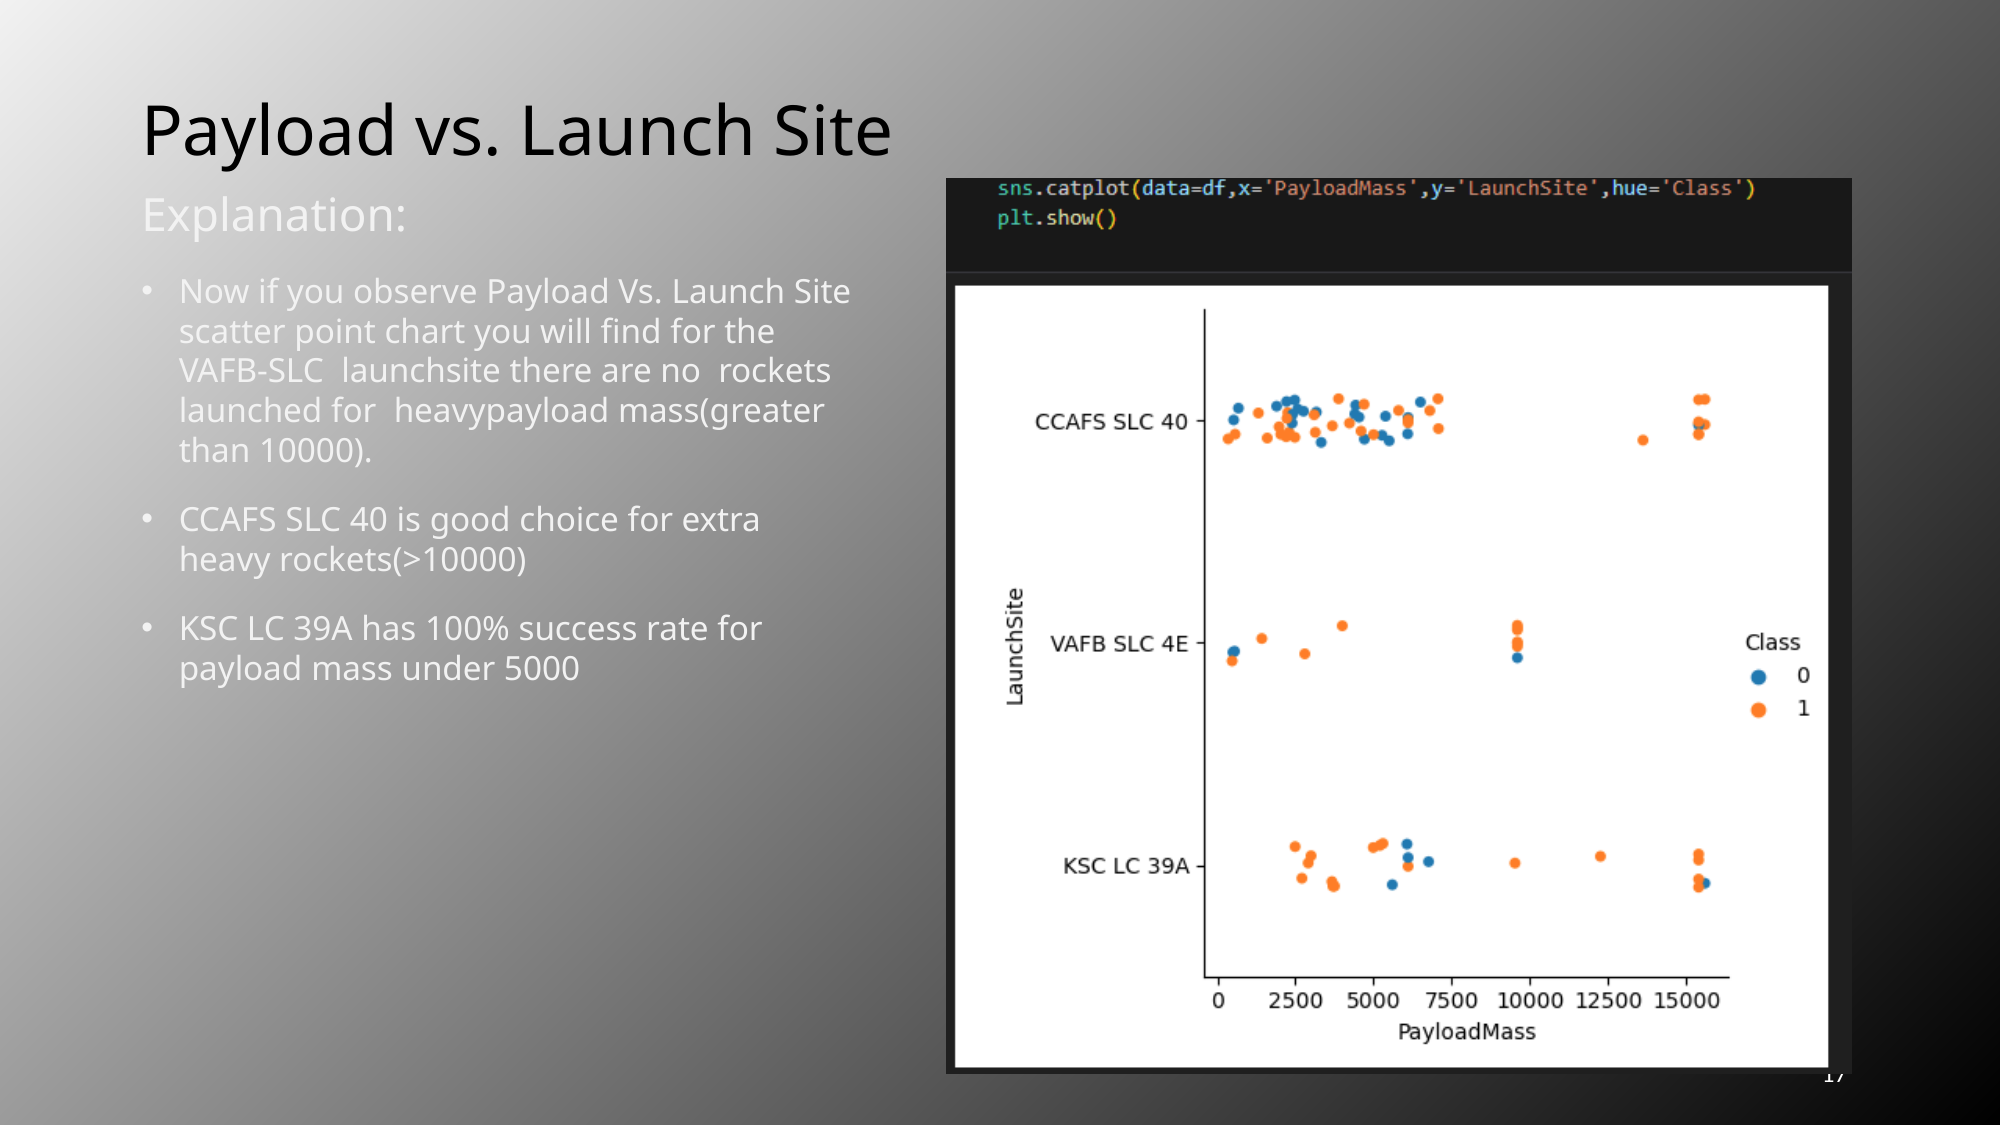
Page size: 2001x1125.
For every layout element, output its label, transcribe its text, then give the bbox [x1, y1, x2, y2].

list Explanation: Now if you observe Payload Vs. Launch Site scatter point chart you will find for the VAFB-SLC launchsite there are no rockets launched for heavypayload mass(greater than 10000). CCAFS SLC 40 is good choice for extra heavy rockets(>10000) KSC LC 39A has 100% success rate for payload mass under 5000 [126, 179, 872, 1074]
picture [946, 178, 1852, 1074]
slide_number 17 [1412, 1042, 1863, 1103]
text_box Payload vs. Launch Site [126, 88, 1852, 179]
